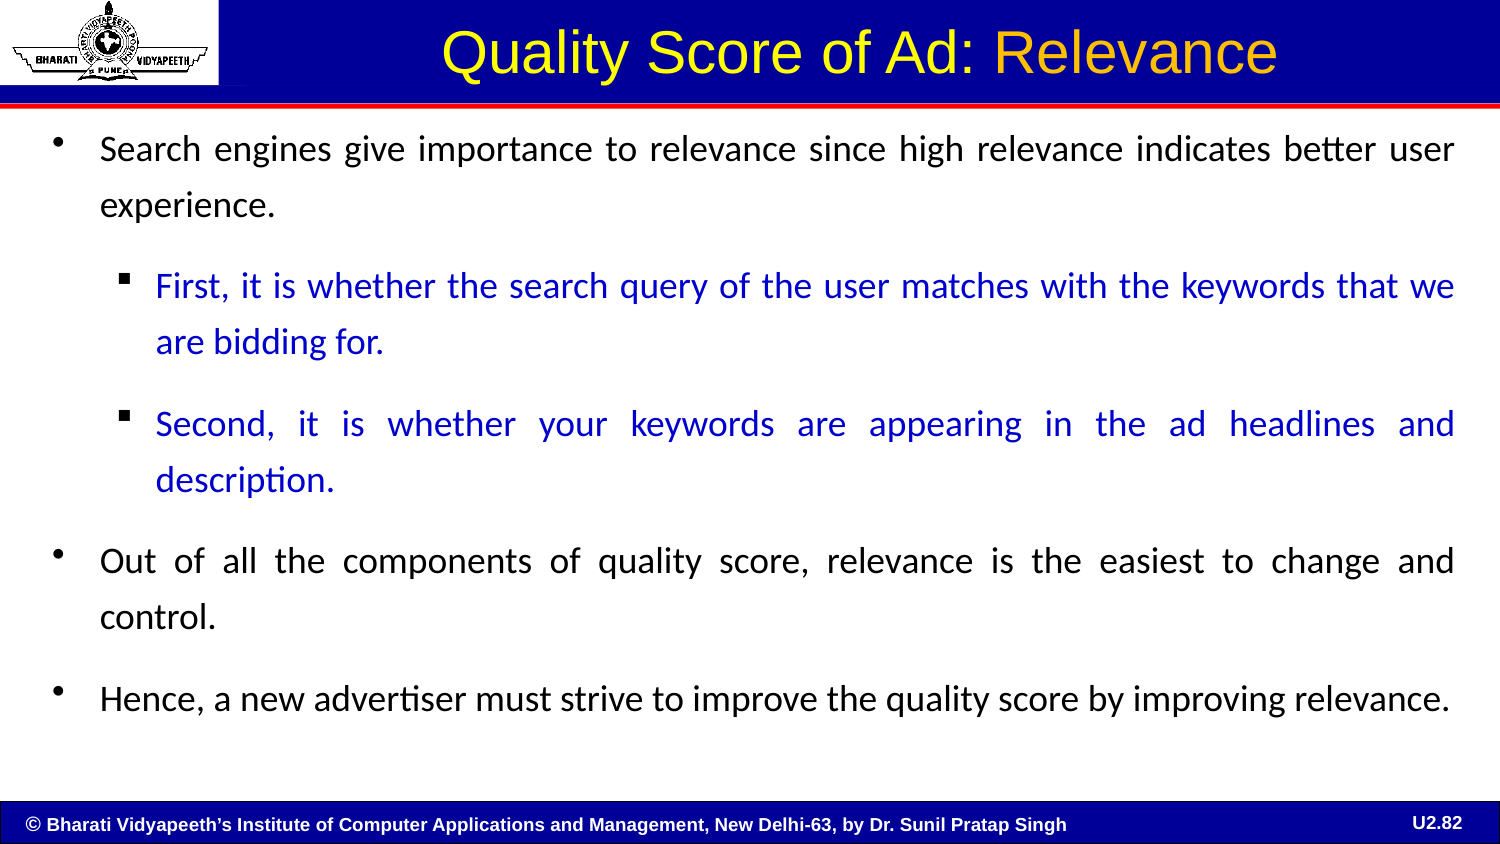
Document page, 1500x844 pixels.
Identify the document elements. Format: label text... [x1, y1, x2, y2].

list Search engines give importance to relevance since high relevance indicates better user experience. First, it is whether the search query of the user matches with the keywords that we are bidding for. Second, it is whether your keywords are appearing in the ad headlines and description. Out of all the components of quality score, relevance is the easiest to change and control. Hence, a new advertiser must strive to improve the quality score by improving relevance. [39, 106, 1470, 802]
picture [12, 1, 208, 81]
title Quality Score of Ad: Relevance [233, 6, 1488, 89]
